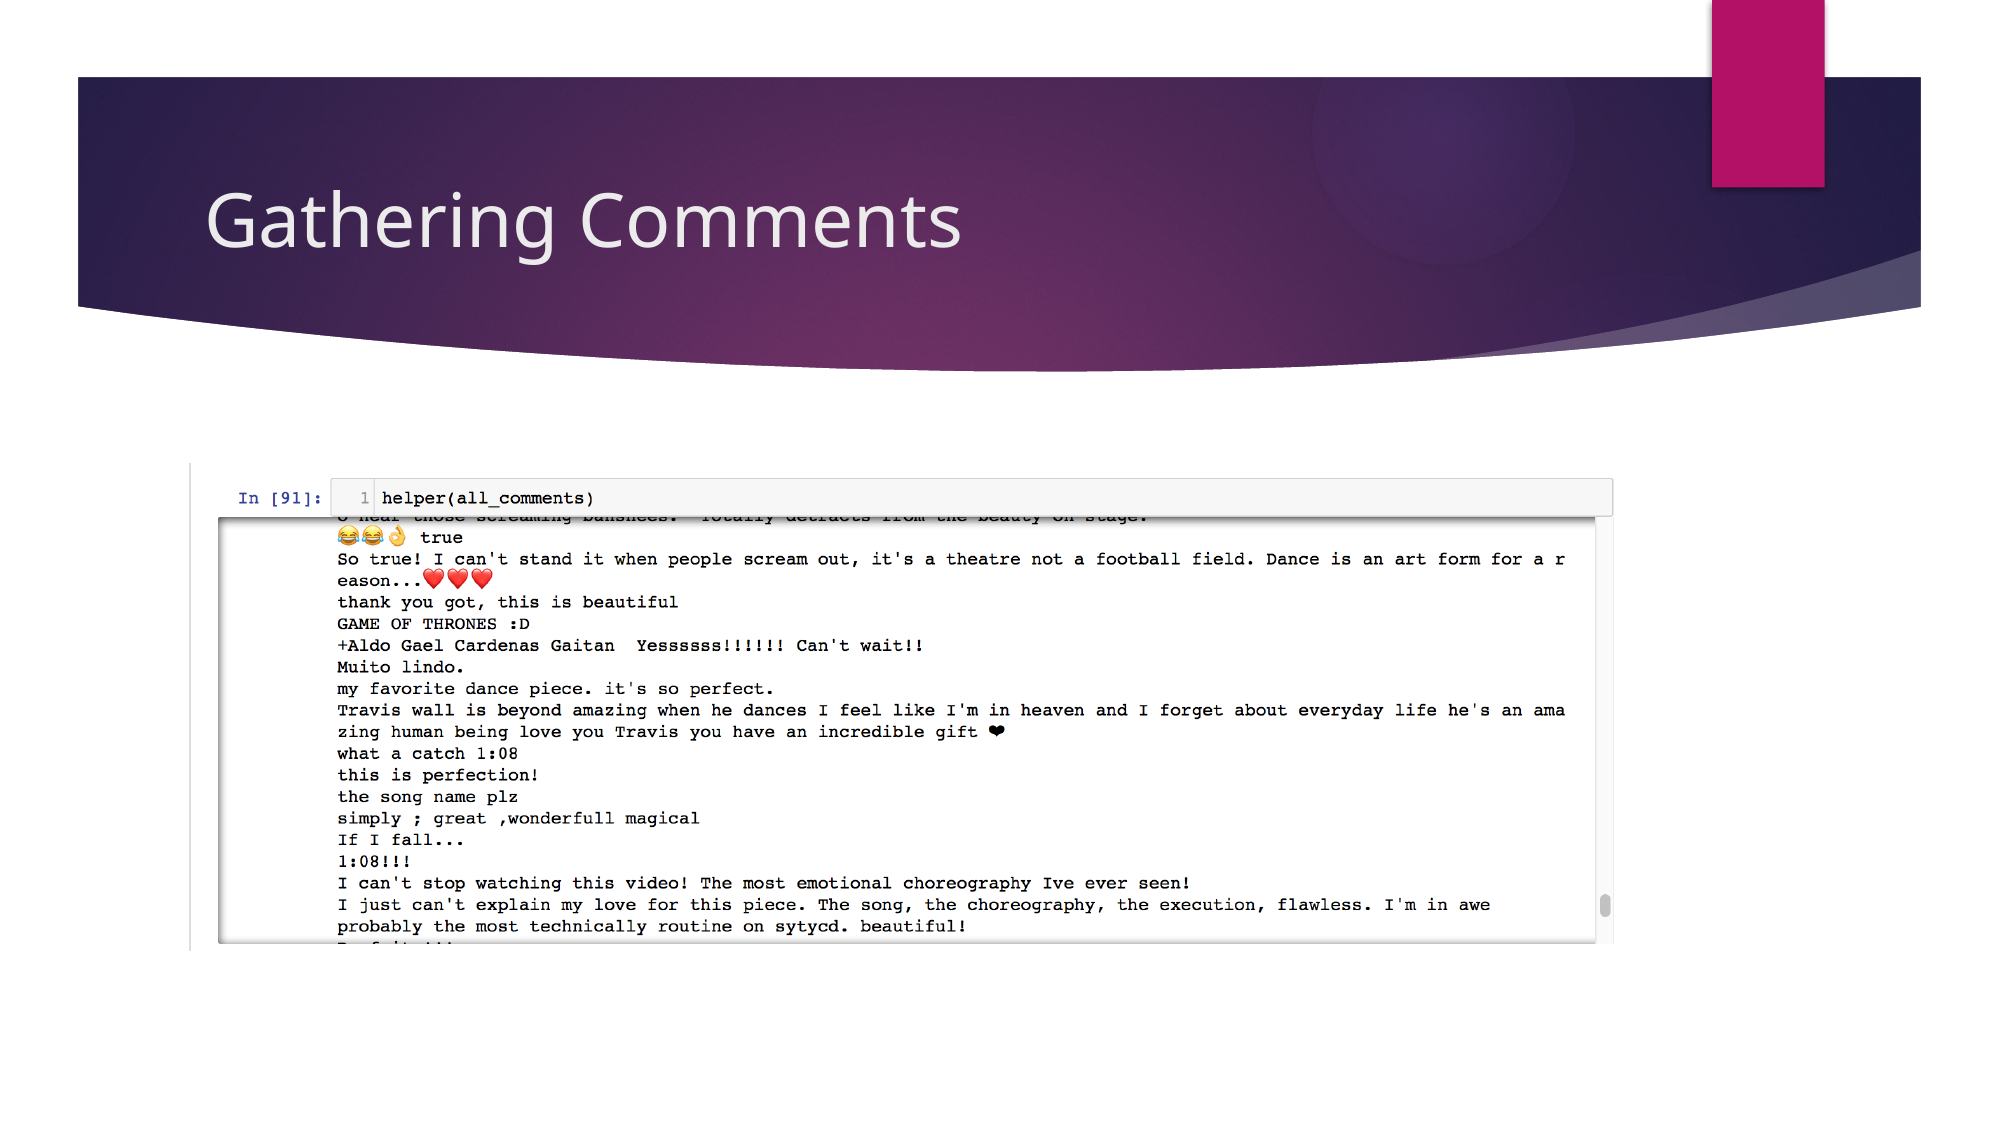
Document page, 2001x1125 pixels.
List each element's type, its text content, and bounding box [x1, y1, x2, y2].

title Gathering Comments [189, 159, 1627, 276]
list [189, 463, 1638, 952]
